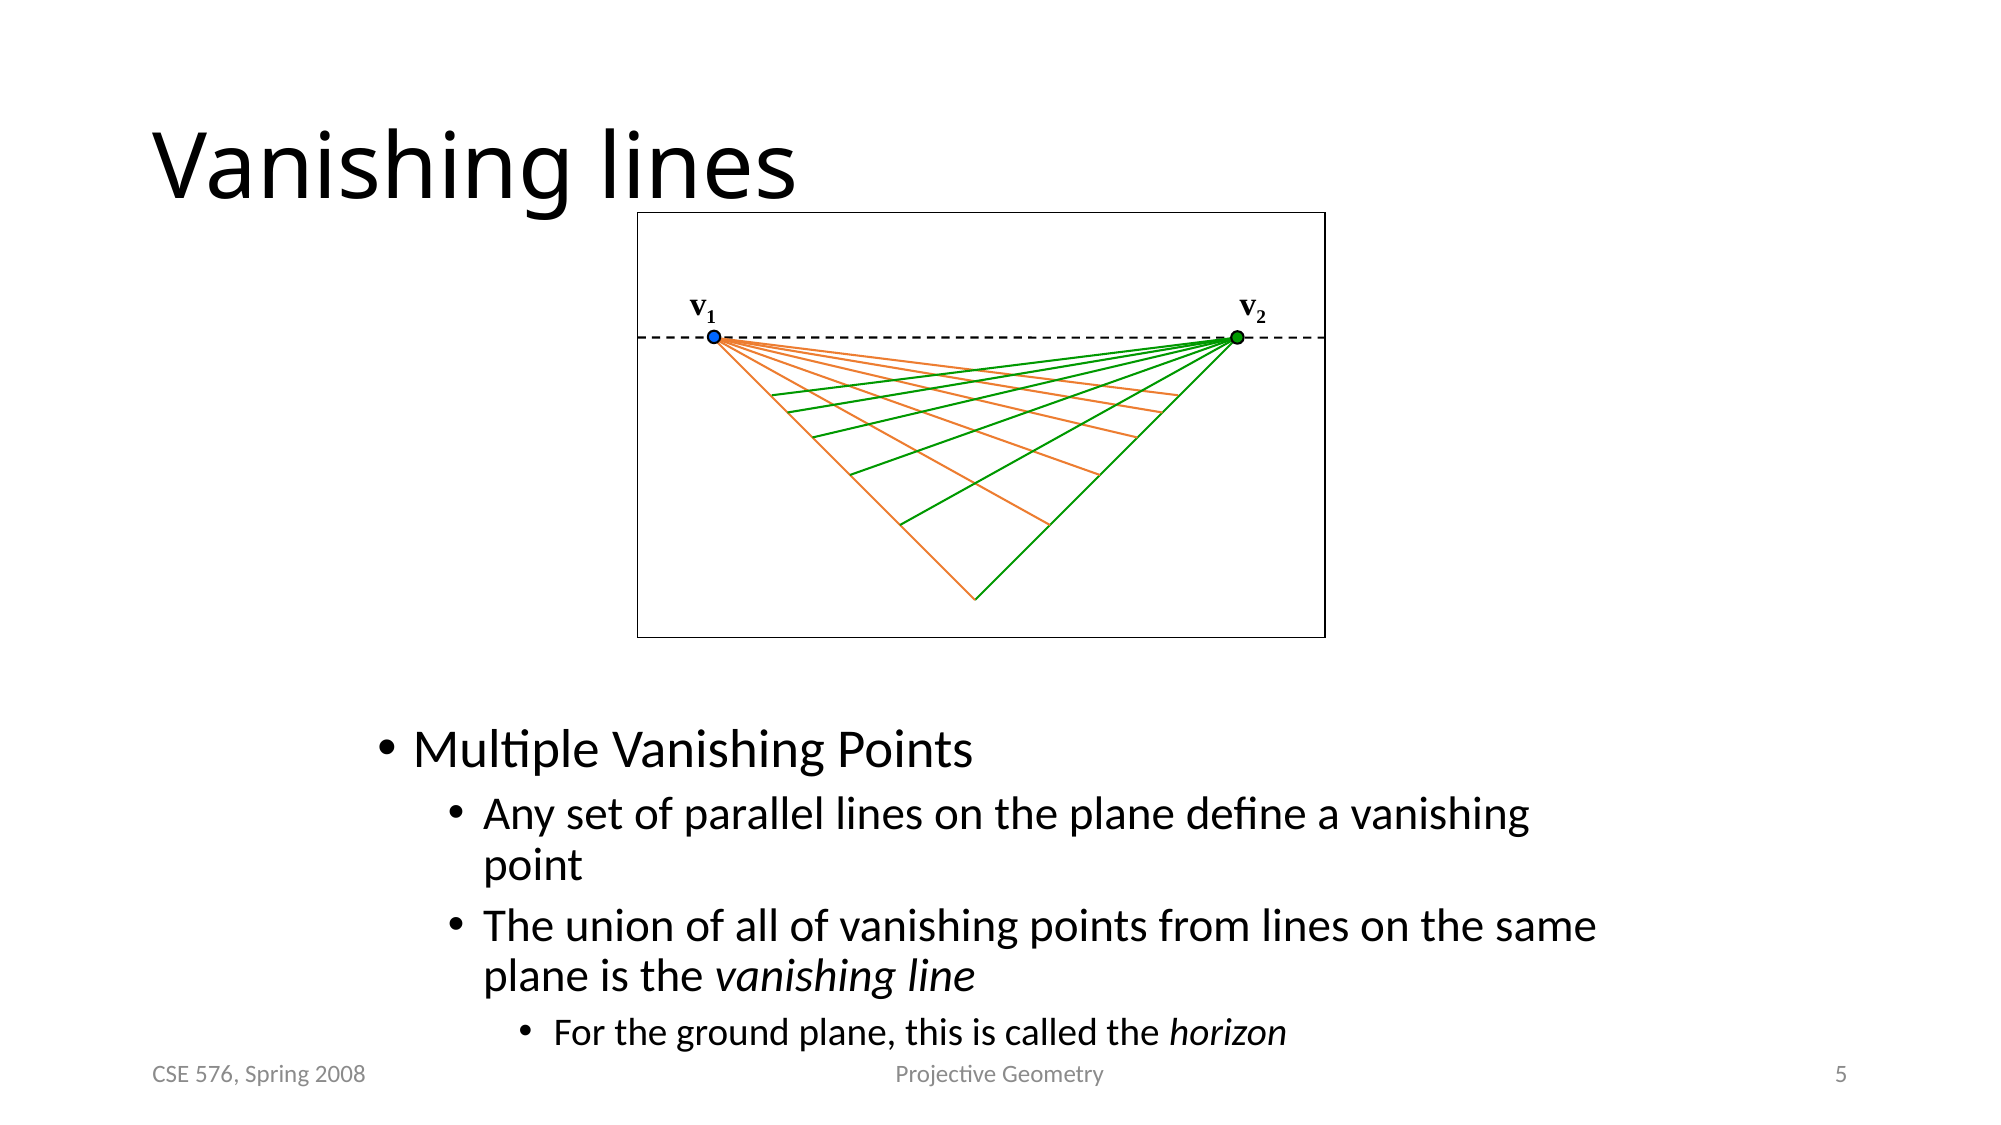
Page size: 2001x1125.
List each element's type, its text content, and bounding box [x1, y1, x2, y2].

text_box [712, 337, 1179, 600]
slide_number CSE 576, Spring 2008 [137, 1042, 588, 1103]
text_box v2 [1224, 275, 1288, 336]
text_box [707, 336, 721, 343]
text_box v1 [674, 275, 738, 336]
list Multiple Vanishing Points Any set of parallel lines on the plane define a vanishing point The union of all of vanishing points from lines on the same plane is the vanishing line For the ground plane, this is called the horizon [362, 713, 1650, 1063]
footer Projective Geometry [662, 1063, 1338, 1103]
slide_number 5 [1412, 1042, 1863, 1103]
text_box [771, 337, 1238, 525]
text_box [637, 212, 1325, 638]
title Vanishing lines [137, 59, 1863, 278]
text_box [1231, 336, 1244, 344]
